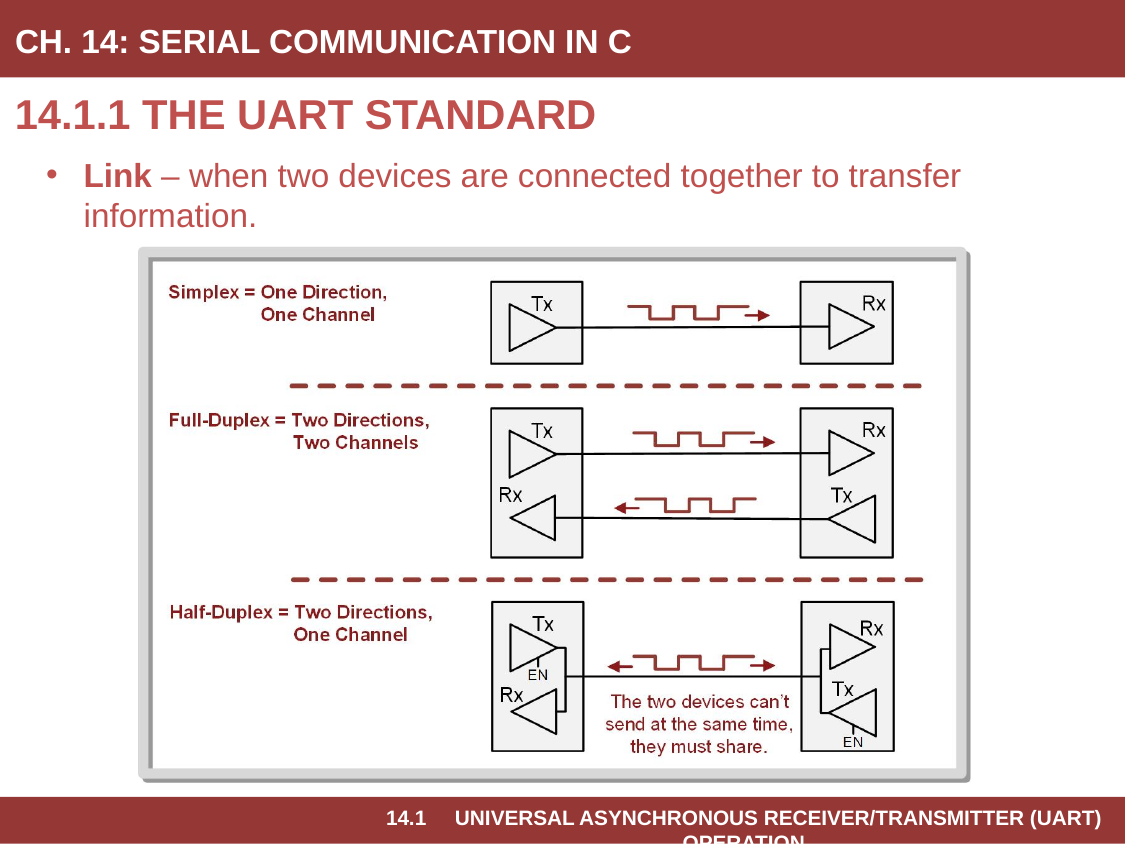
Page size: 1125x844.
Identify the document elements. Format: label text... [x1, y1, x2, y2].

text_box 14.1.1 The UART Standard [0, 80, 1088, 146]
subtitle 14.1 Universal Asynchronous Receiver/Transmitter (UART) Operation [362, 796, 1125, 844]
picture [137, 246, 971, 783]
title Ch. 14: Serial Communication in C [0, 1, 1125, 78]
text_box [0, 795, 1125, 844]
text_box Link – when two devices are connected together to transfer information. [31, 146, 1125, 620]
